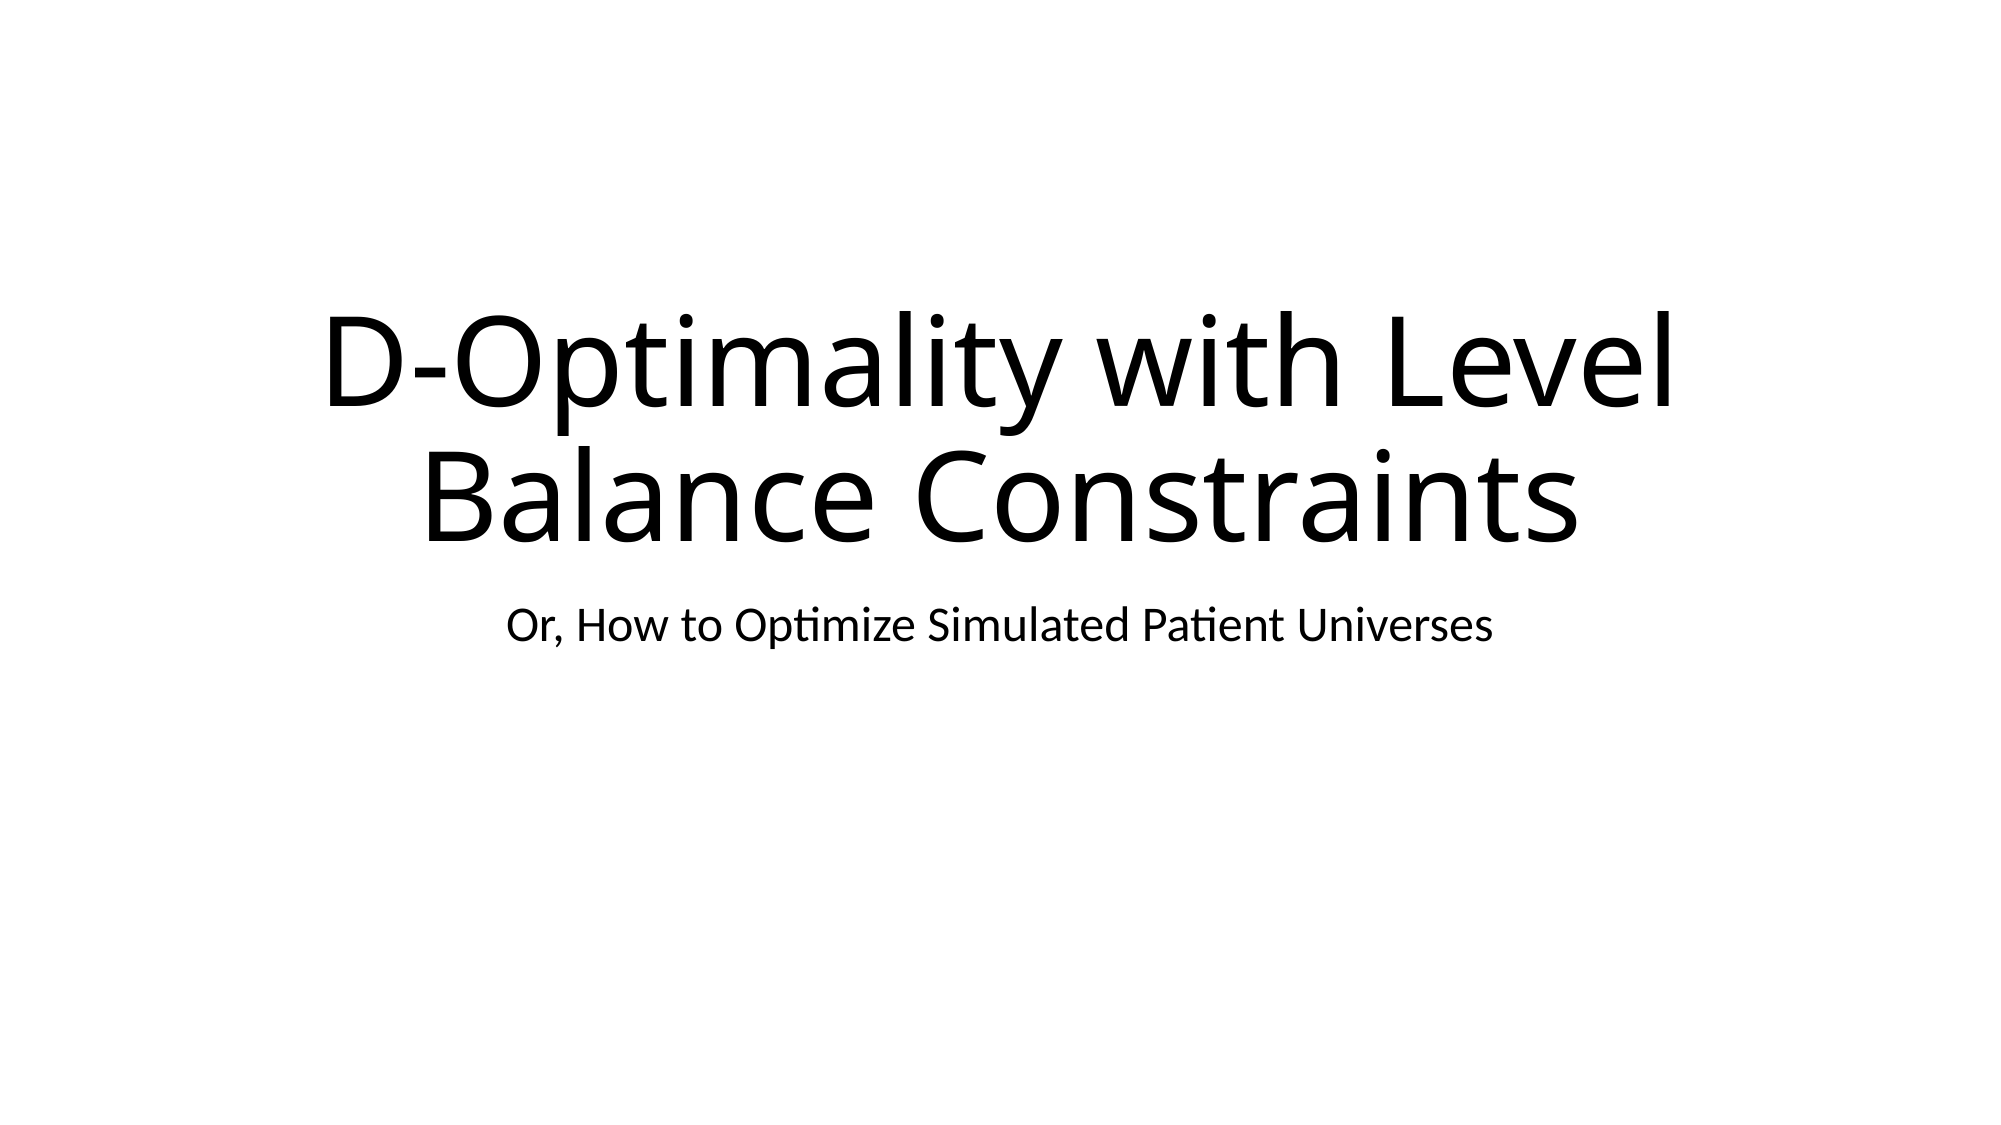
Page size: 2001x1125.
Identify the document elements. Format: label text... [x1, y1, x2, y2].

subtitle Or, How to Optimize Simulated Patient Universes [249, 590, 1750, 863]
title D-Optimality with Level Balance Constraints [249, 184, 1750, 576]
